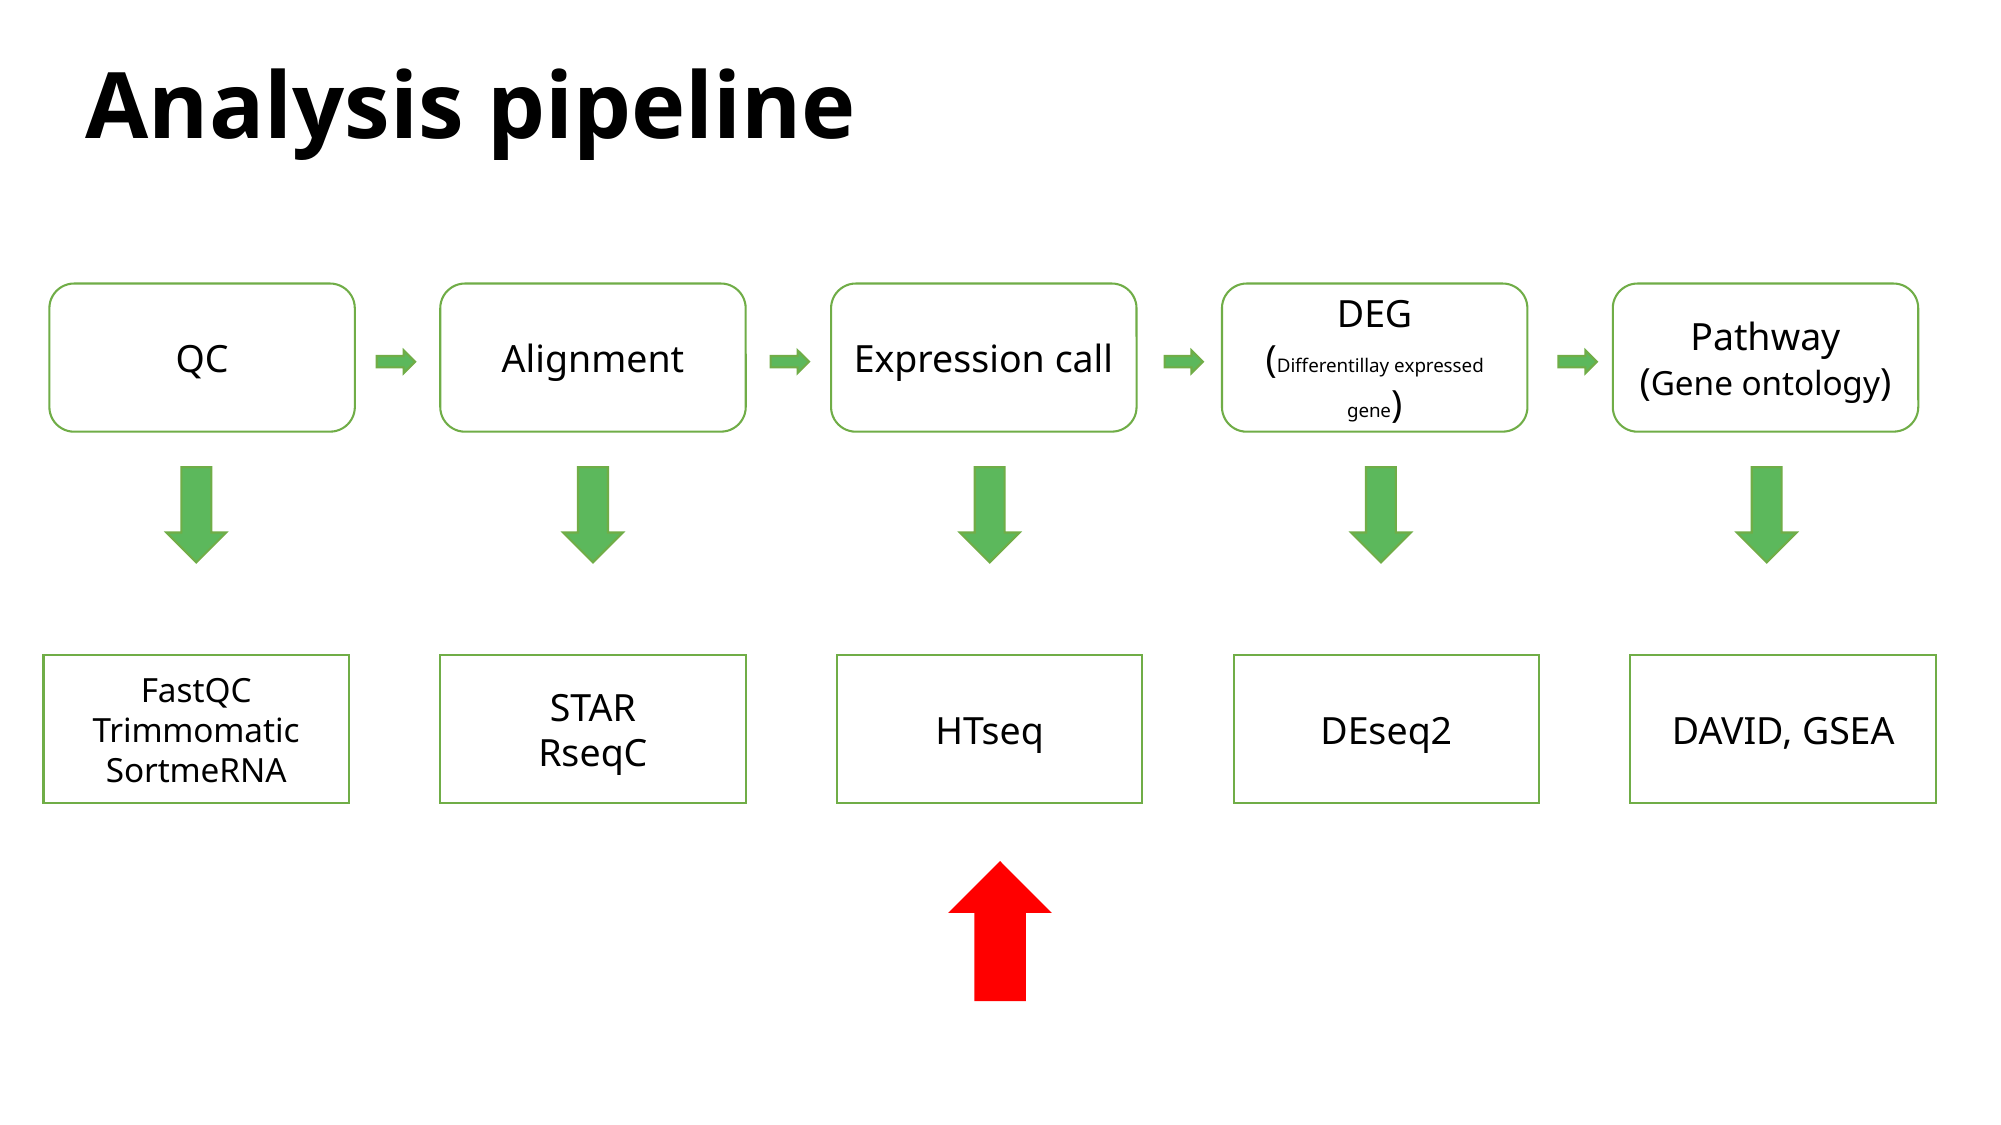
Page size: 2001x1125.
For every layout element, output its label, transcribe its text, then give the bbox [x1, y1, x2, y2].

text_box Alignment [439, 282, 747, 433]
text_box [1557, 347, 1599, 376]
text_box DAVID, GSEA [1629, 654, 1937, 804]
text_box [948, 861, 1052, 1002]
text_box DEseq2 [1233, 654, 1540, 804]
text_box Analysis pipeline [70, 0, 1796, 218]
text_box [769, 347, 811, 376]
text_box DEG (Differentillay expressed gene) [1220, 282, 1529, 433]
text_box STAR RseqC [439, 654, 747, 804]
text_box [1734, 466, 1800, 564]
text_box FastQC Trimmomatic SortmeRNA [42, 654, 350, 804]
text_box QC [48, 282, 356, 433]
text_box Expression call [830, 282, 1138, 433]
text_box [1348, 466, 1414, 564]
text_box [957, 466, 1023, 564]
text_box HTseq [836, 654, 1143, 804]
text_box [163, 466, 229, 564]
text_box [375, 347, 417, 376]
text_box [1163, 347, 1205, 376]
text_box [560, 466, 626, 564]
text_box Pathway (Gene ontology) [1611, 282, 1920, 433]
